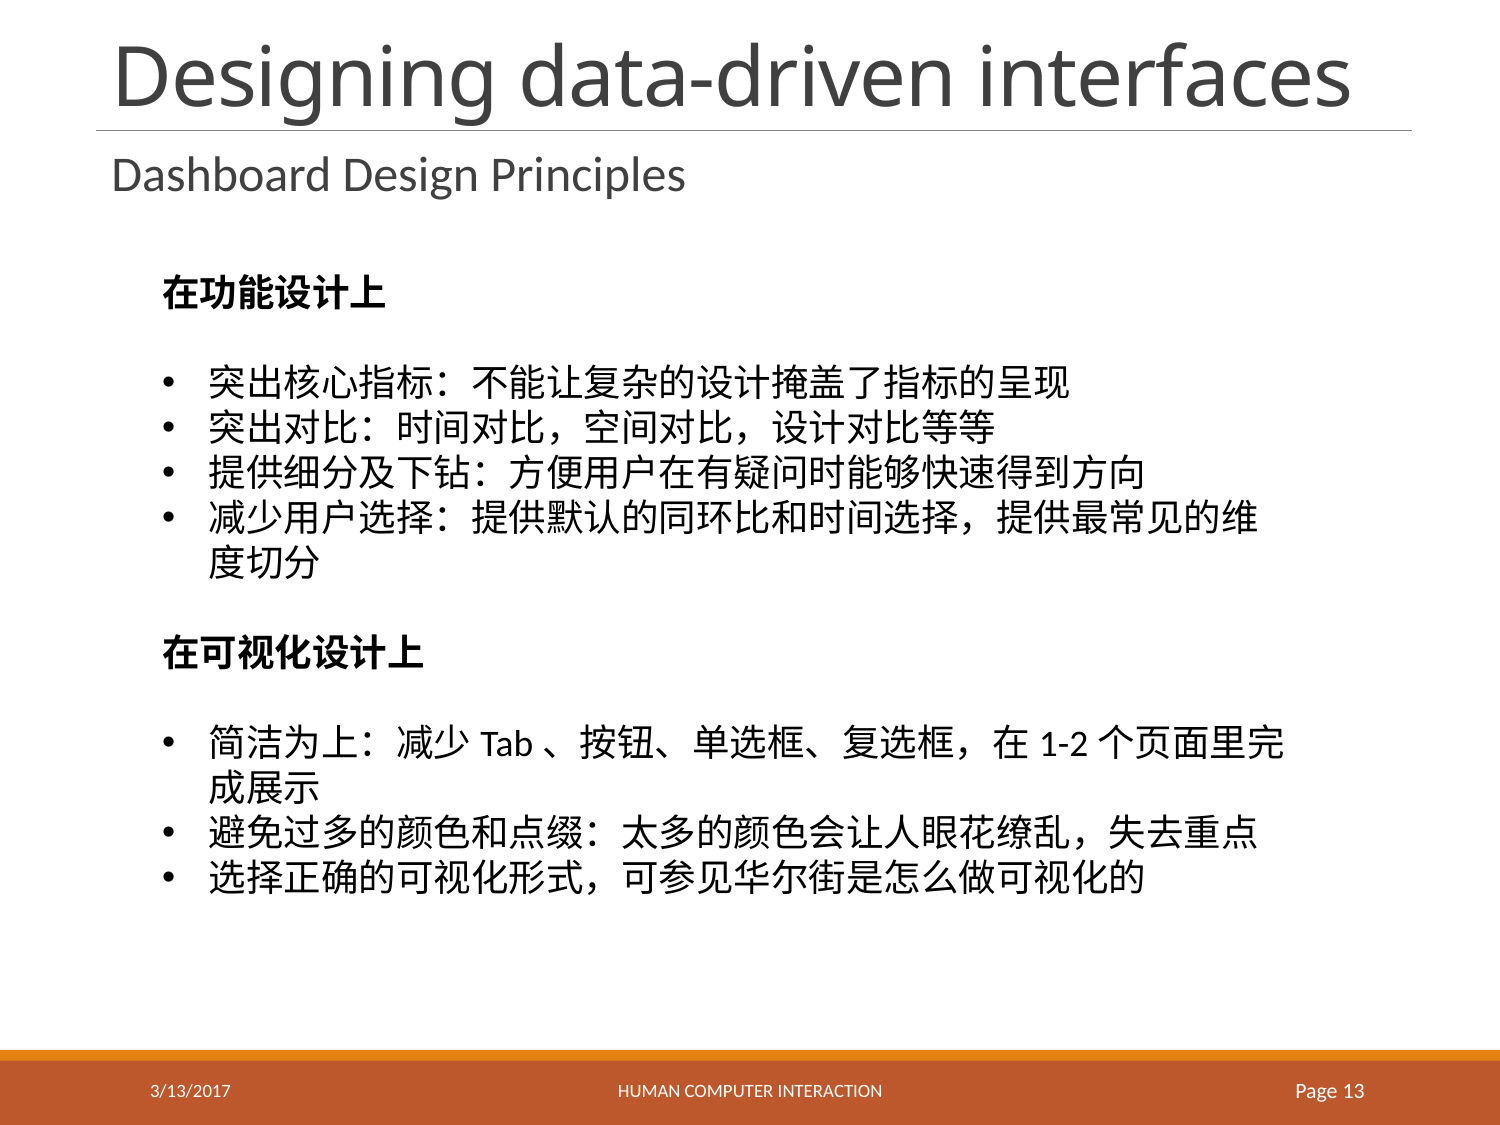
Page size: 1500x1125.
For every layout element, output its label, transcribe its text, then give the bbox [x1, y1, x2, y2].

text_box 在功能设计上 突出核心指标：不能让复杂的设计掩盖了指标的呈现 突出对比：时间对比，空间对比，设计对比等等 提供细分及下钻：方便用户在有疑问时能够快速得到方向 减少用户选择：提供默认的同环比和时间选择，提供最常见的维度切分 在可视化设计上 简洁为上：减少Tab、按钮、单选框、复选框，在1-2个页面里完成展示 避免过多的颜色和点缀：太多的颜色会让人眼花缭乱，失去重点 选择正确的可视化形式，可参见华尔街是怎么做可视化的 [147, 261, 1310, 907]
list Dashboard Design Principles [96, 140, 1413, 1034]
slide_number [135, 1059, 440, 1120]
title Designing data-driven interfaces [96, 19, 1413, 131]
footer HUMAN COMPUTER INTERACTION [453, 1059, 1047, 1120]
slide_number Page 13 [1218, 1059, 1380, 1120]
